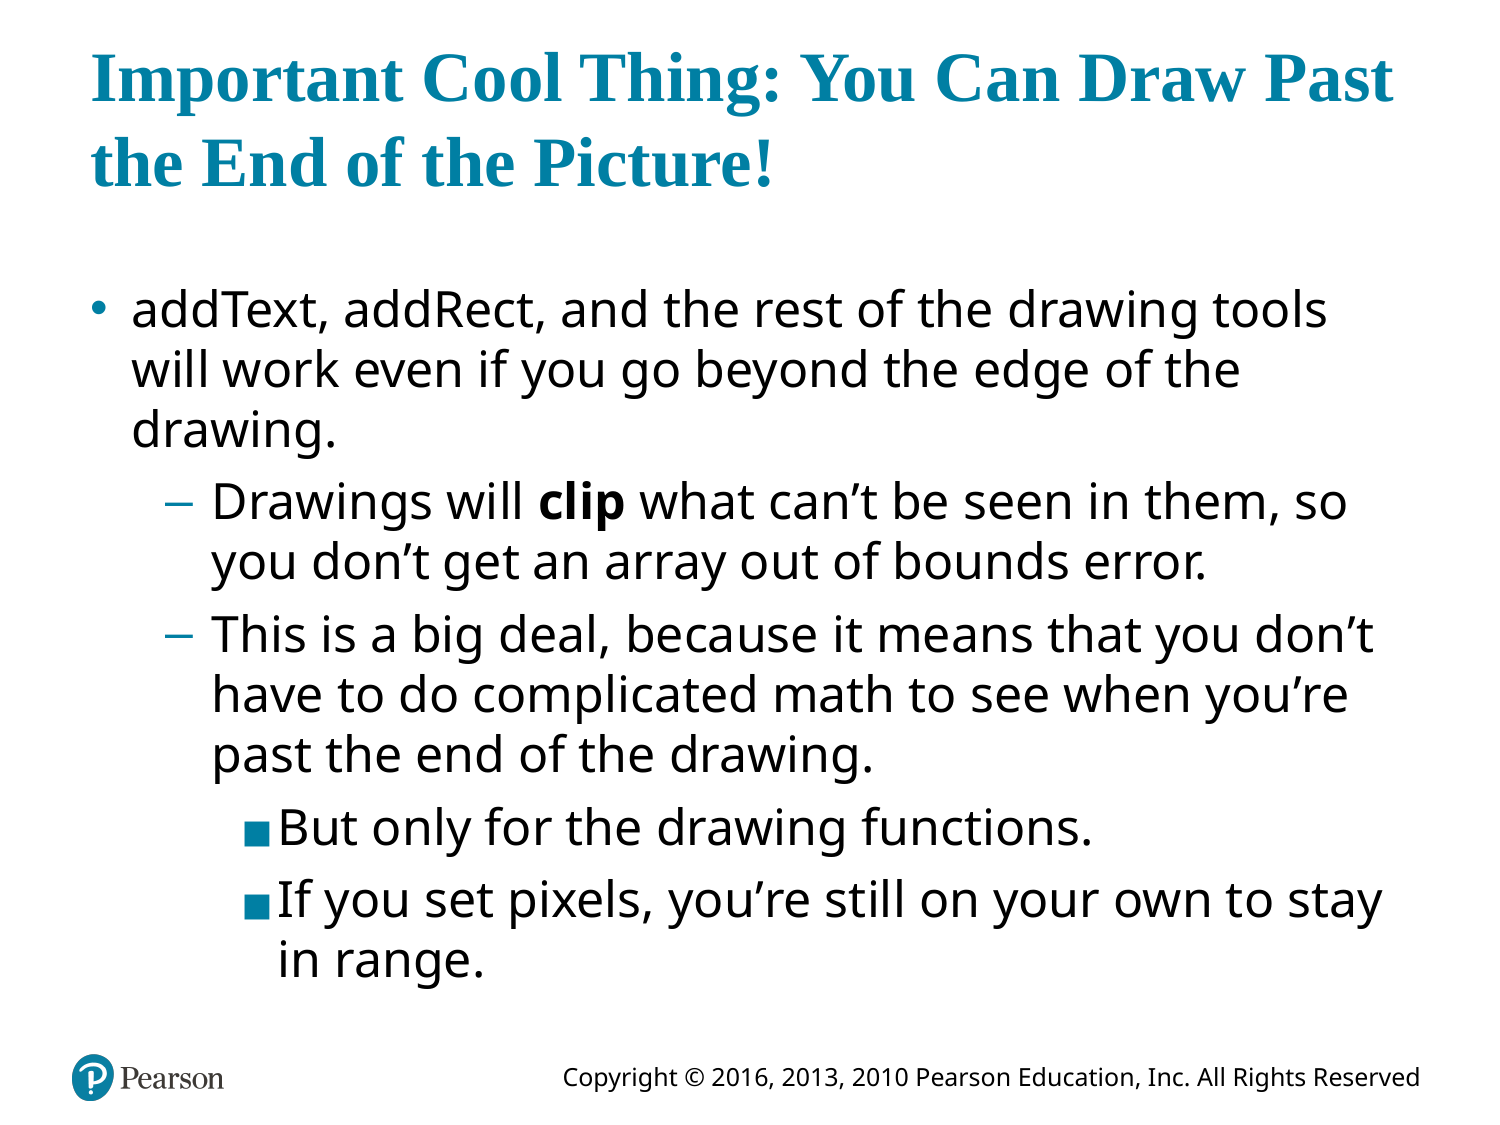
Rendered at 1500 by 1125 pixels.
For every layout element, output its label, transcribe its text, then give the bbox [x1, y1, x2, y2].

picture [72, 1087, 83, 1101]
list addText, addRect, and the rest of the drawing tools will work even if you go beyond the edge of the drawing. Drawings will clip what can’t be seen in them, so you don’t get an array out of bounds error. This is a big deal, because it means that you don’t have to do complicated math to see when you’re past the end of the drawing. But only for the drawing functions. If you set pixels, you’re still on your own to stay in range. [75, 262, 1425, 1003]
picture [98, 1054, 224, 1101]
picture [80, 1063, 106, 1088]
title Important Cool Thing: You Can Draw Past the End of the Picture! [75, 0, 1425, 216]
picture [72, 1054, 88, 1070]
